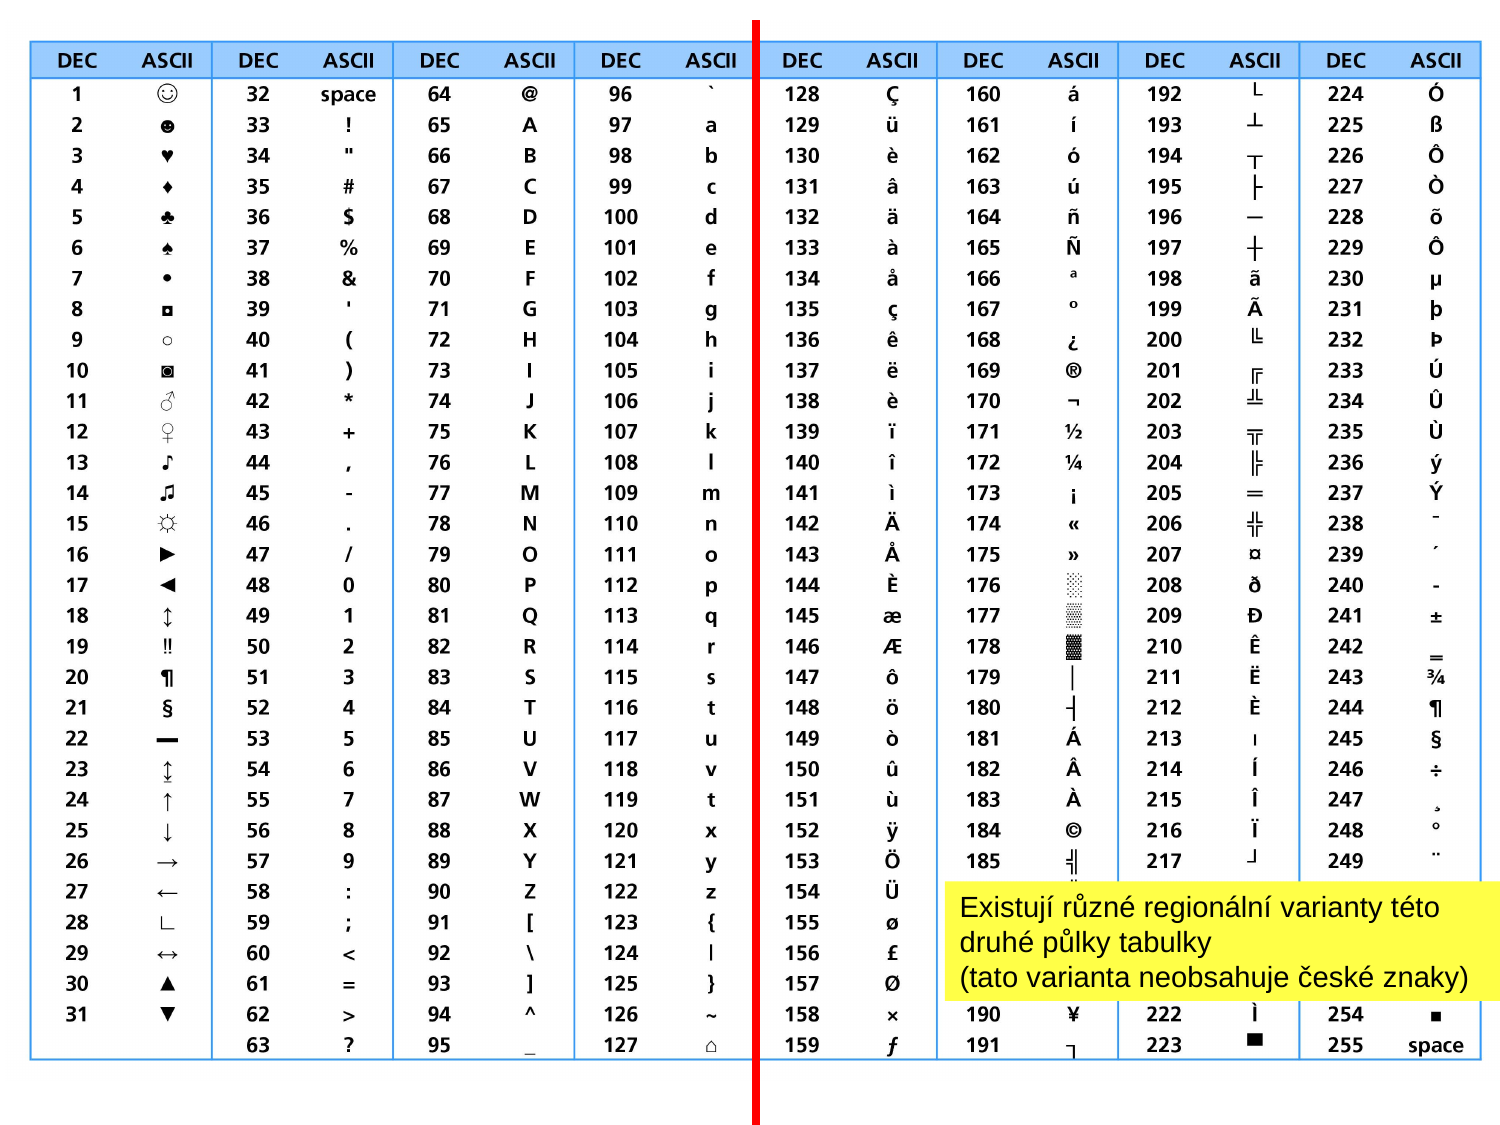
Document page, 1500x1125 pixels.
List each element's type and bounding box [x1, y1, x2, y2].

list [5, 19, 755, 1081]
list [757, 19, 1500, 1081]
